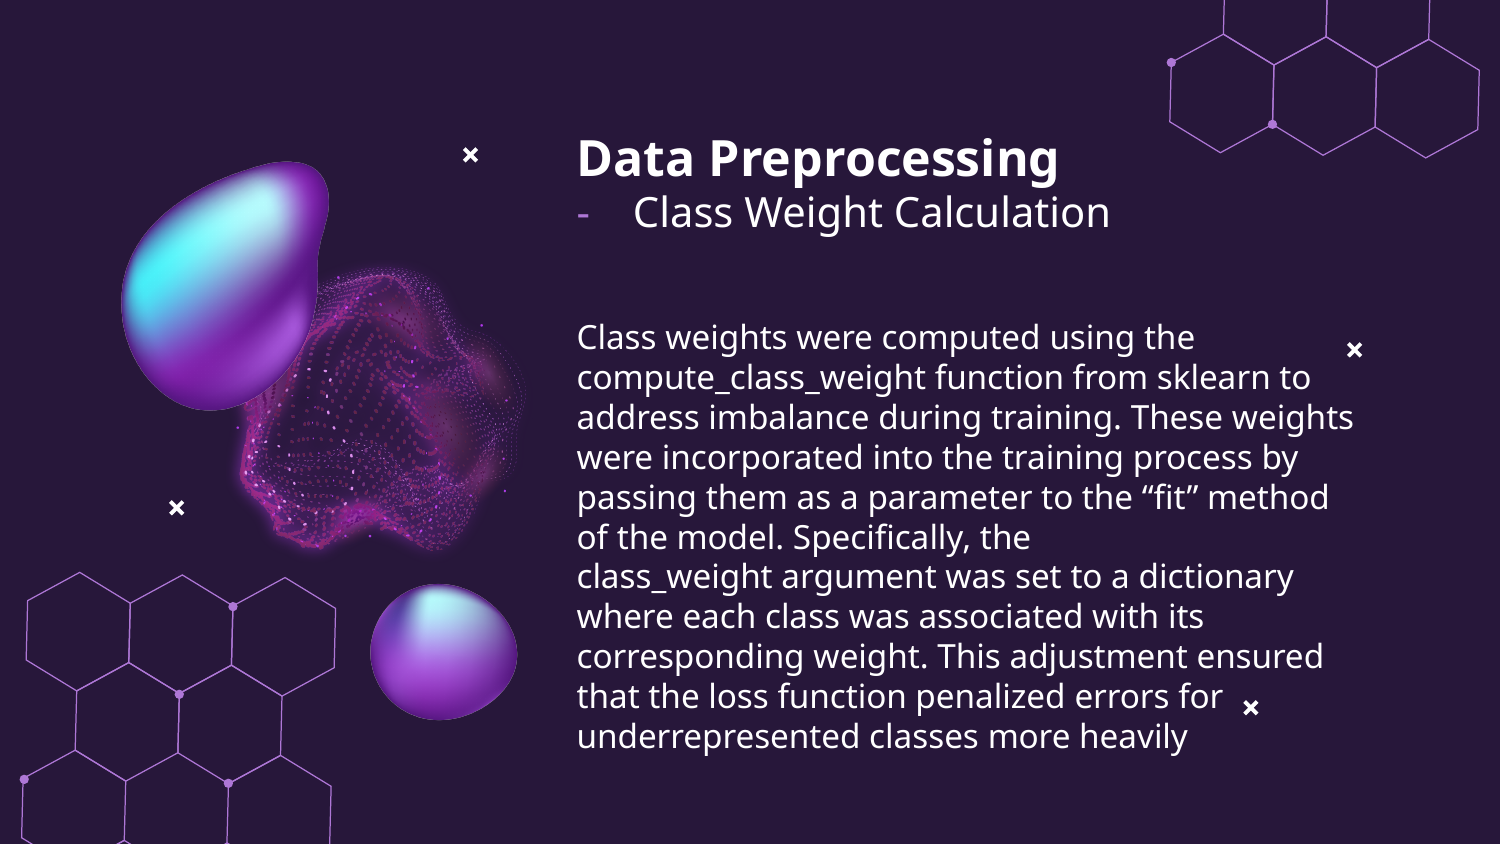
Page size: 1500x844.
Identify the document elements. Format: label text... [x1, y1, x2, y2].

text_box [1348, 343, 1362, 357]
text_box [170, 501, 184, 515]
picture [76, 135, 538, 745]
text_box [1244, 701, 1258, 715]
subtitle Data Preprocessing Class Weight Calculation Class weights were computed using the compute_class_weight function from sklearn to address imbalance during training. These weights were incorporated into the training process by passing them as a parameter to the “fit” method of the model. Specifically, the class_weight argument was set to a dictionary where each class was associated with its corresponding weight. This adjustment ensured that the loss function penalized errors for underrepresented classes more heavily [561, 52, 1383, 771]
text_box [464, 148, 478, 162]
